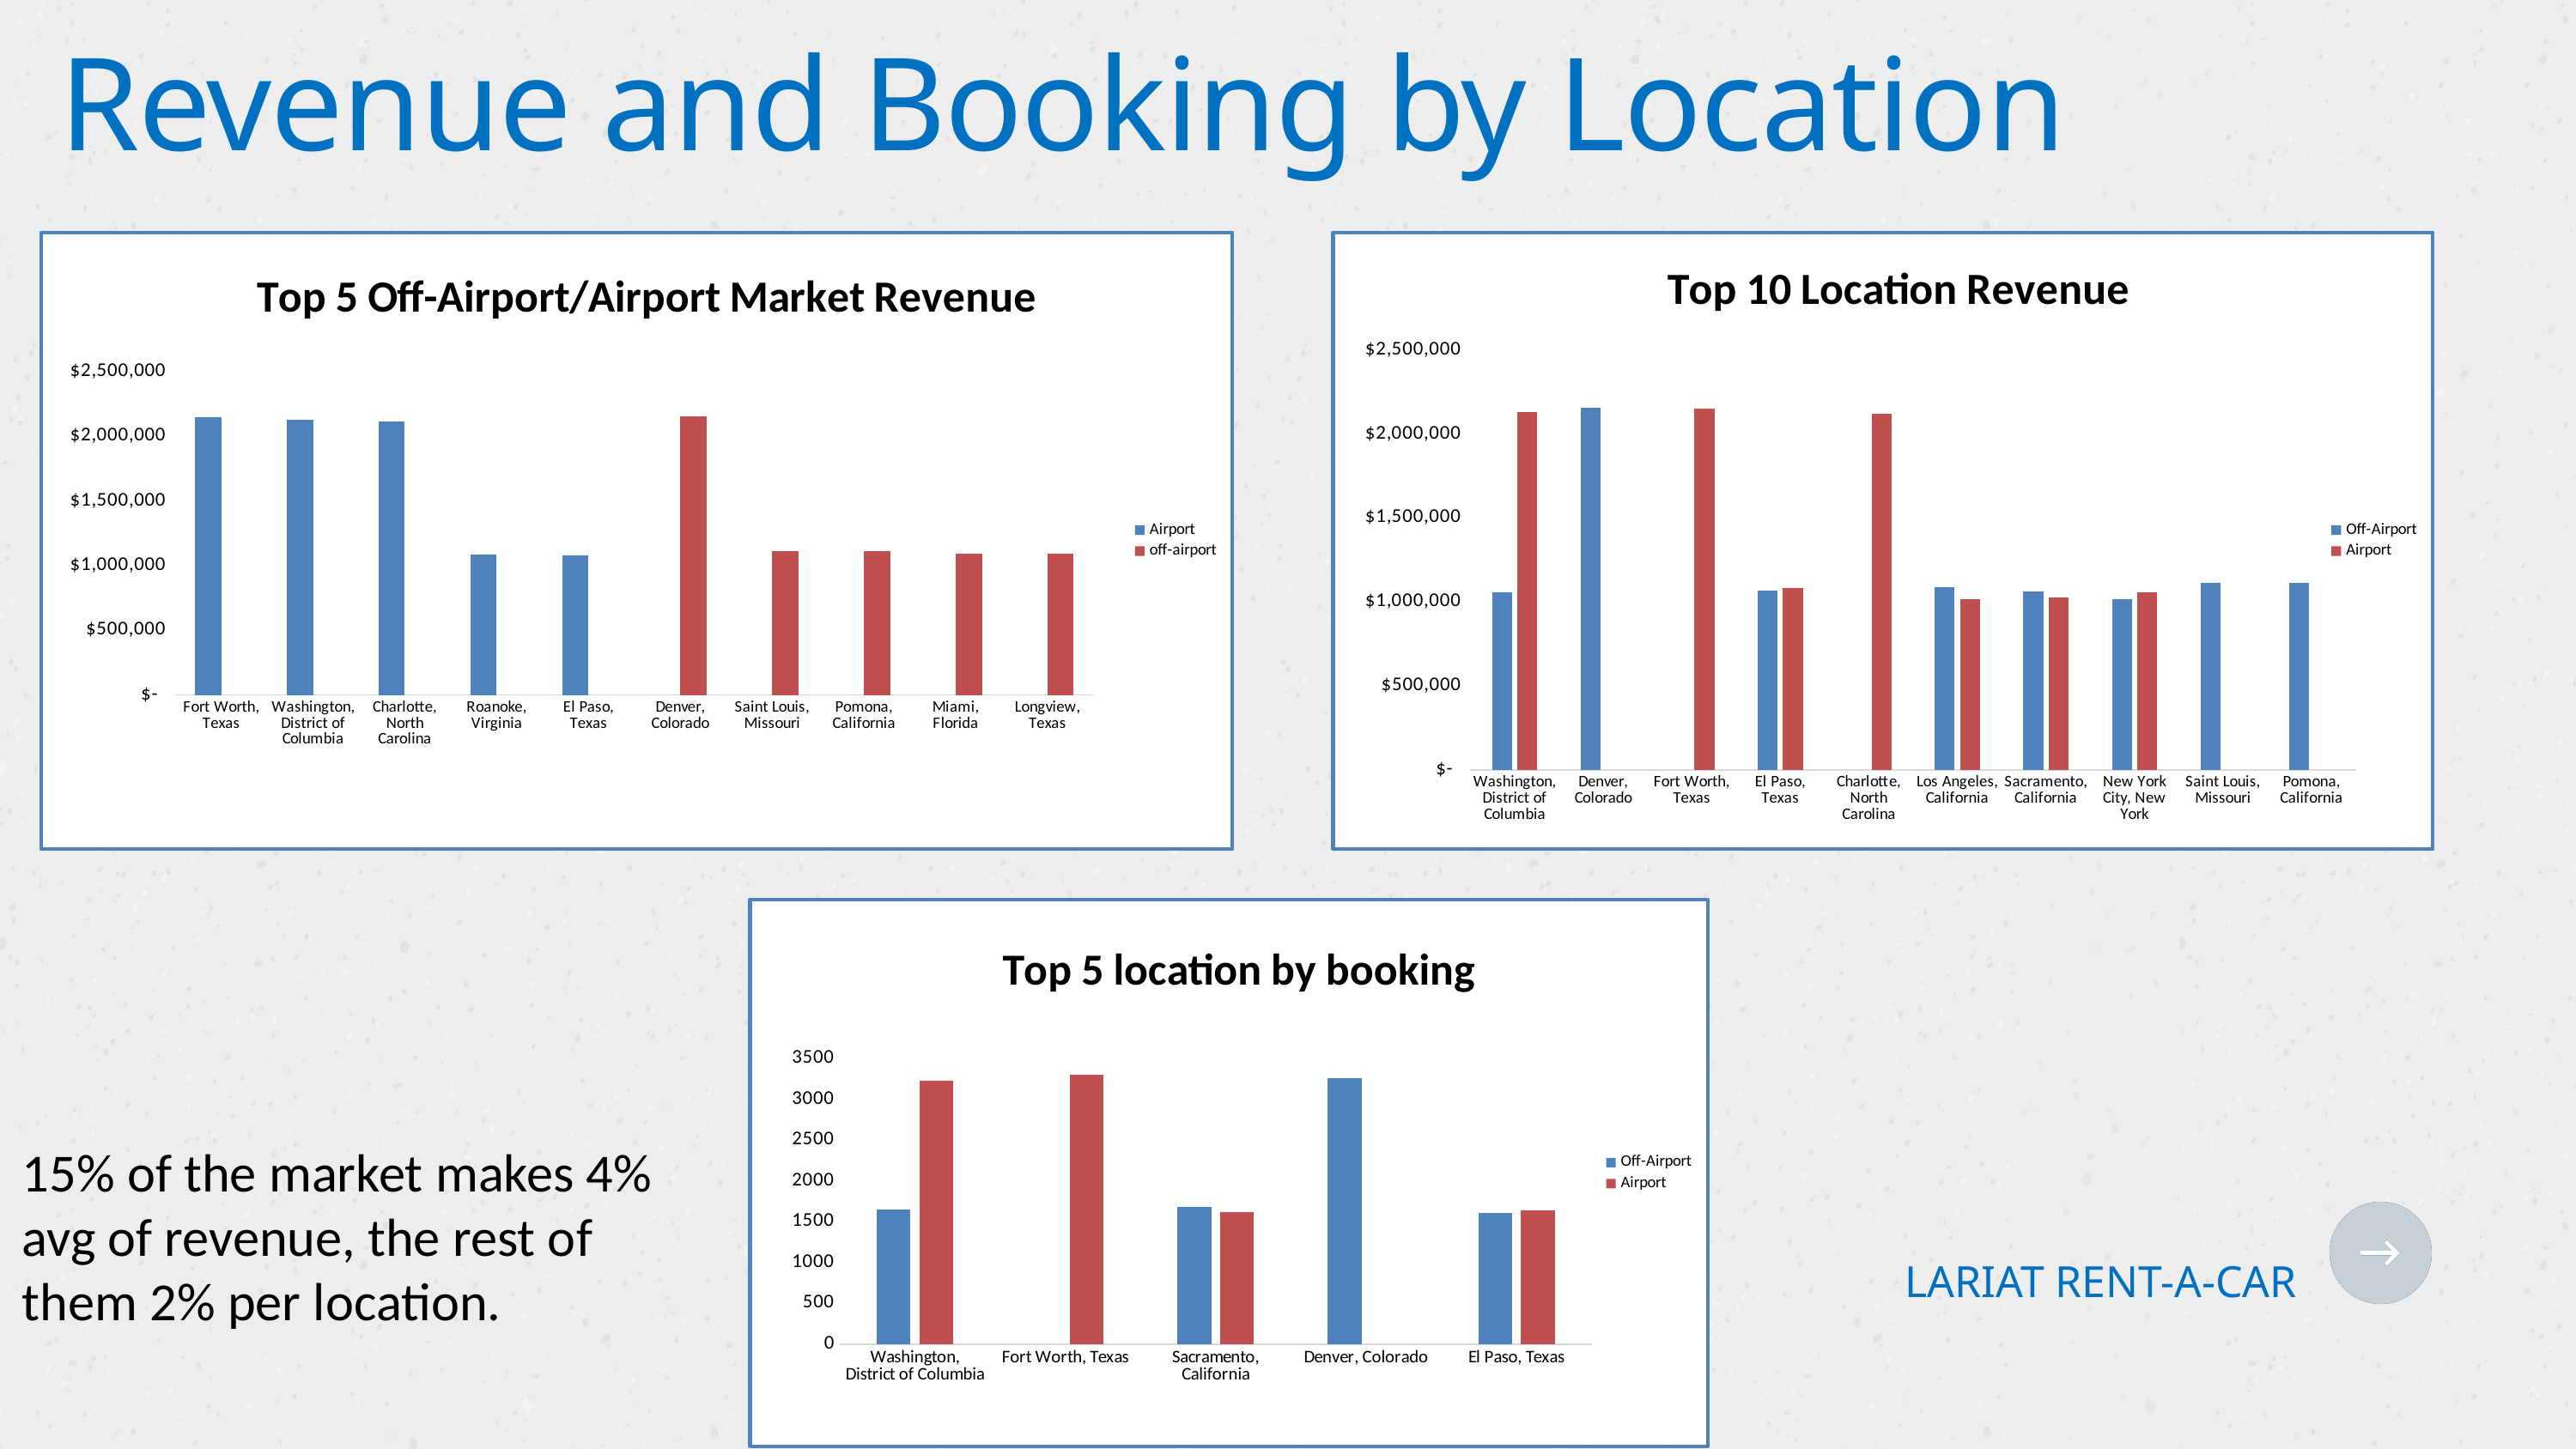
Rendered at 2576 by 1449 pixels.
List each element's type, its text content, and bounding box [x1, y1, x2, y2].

chart [748, 897, 1710, 1449]
text_box 15% of the market makes 4% avg of revenue, the rest of them 2% per location. [9, 1131, 713, 1449]
picture [0, 0, 2576, 1449]
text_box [2329, 1202, 2432, 1304]
text_box Revenue and Booking by Location [59, 34, 2517, 177]
chart [39, 230, 1235, 852]
chart [1331, 230, 2435, 852]
text_box LARIAT RENT-A-CAR [1714, 1246, 2297, 1307]
